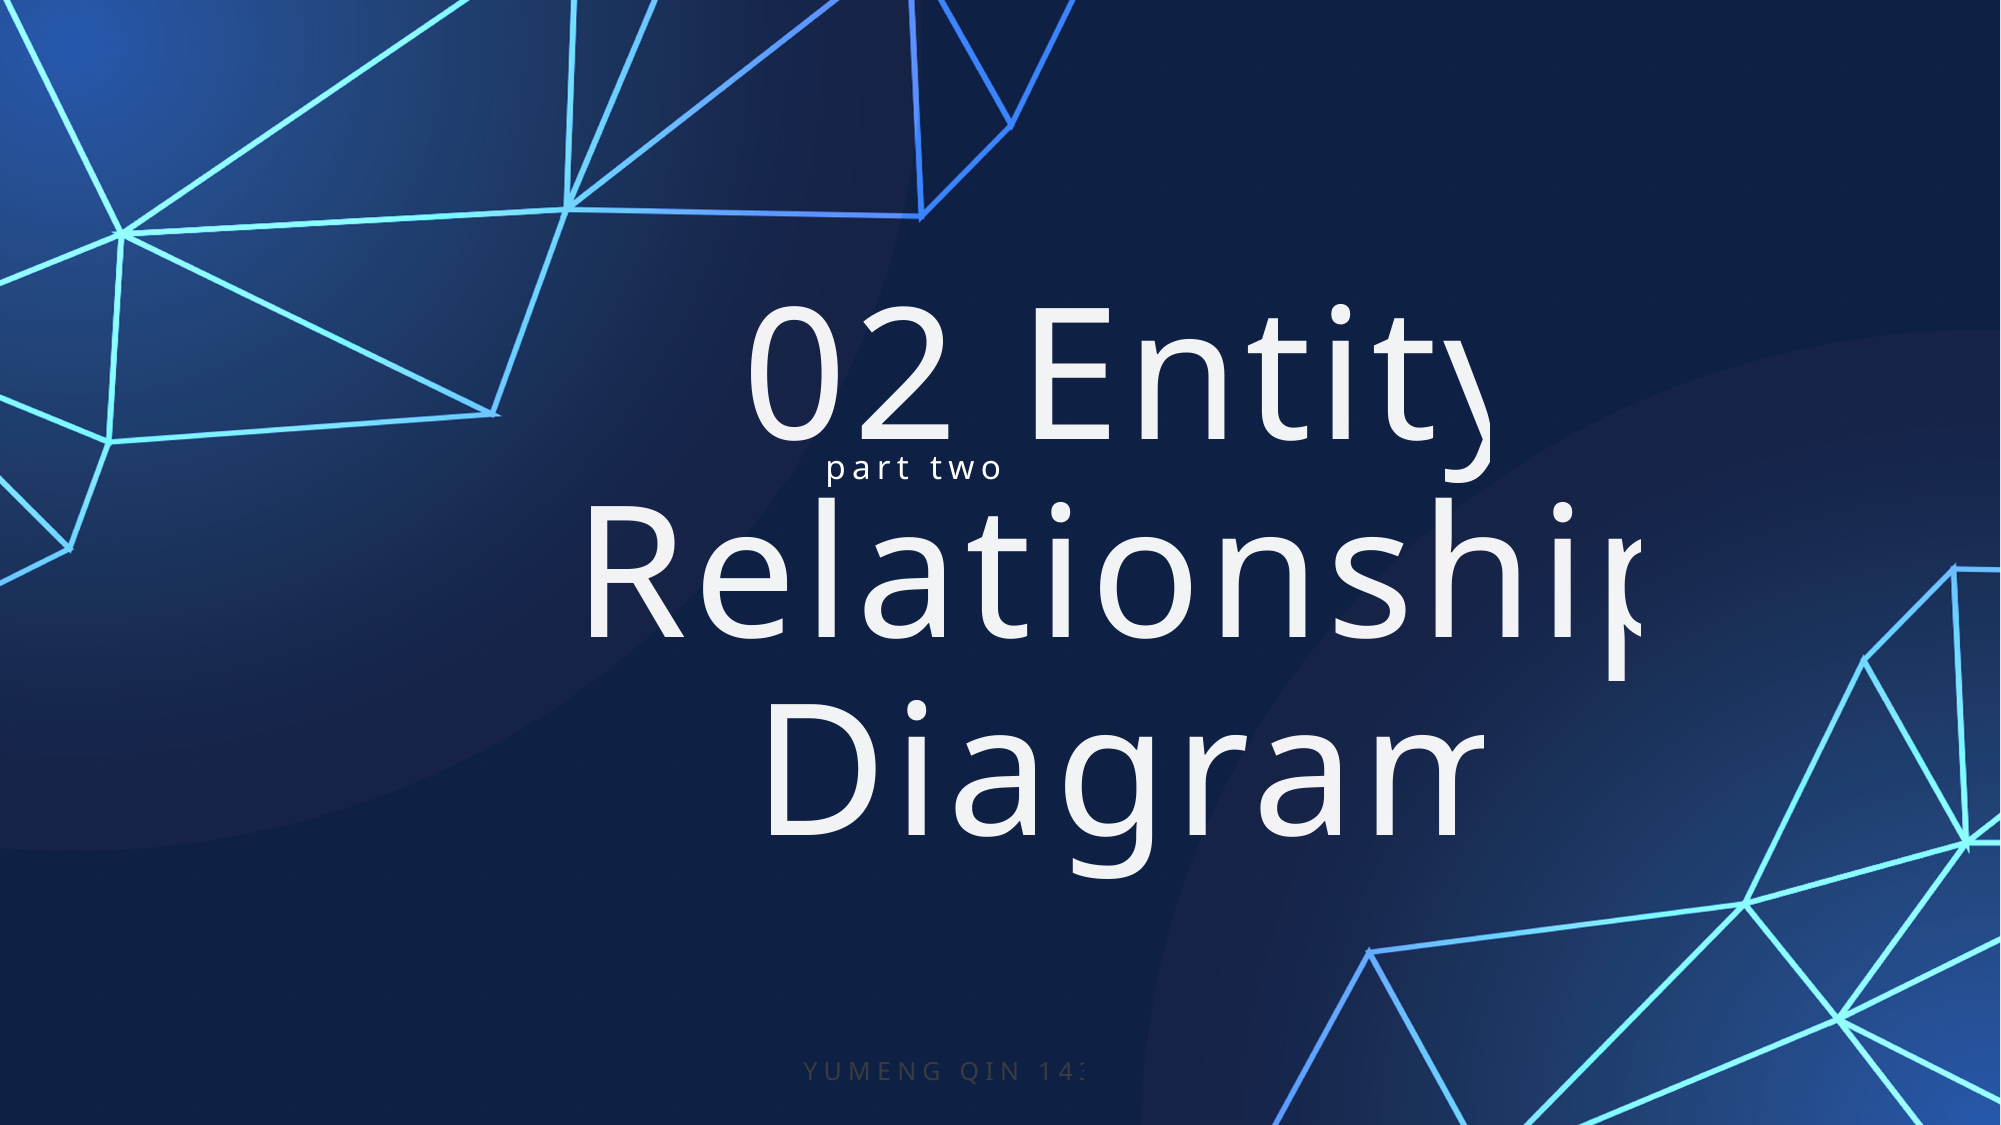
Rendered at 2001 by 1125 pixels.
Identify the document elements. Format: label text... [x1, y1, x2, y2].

picture [0, 0, 2001, 1125]
title 02 Entity Relationship Diagram [501, 636, 1787, 883]
footer YUMENG QIN 14376646 [662, 1042, 1338, 1103]
text_box part two [615, 438, 1212, 494]
